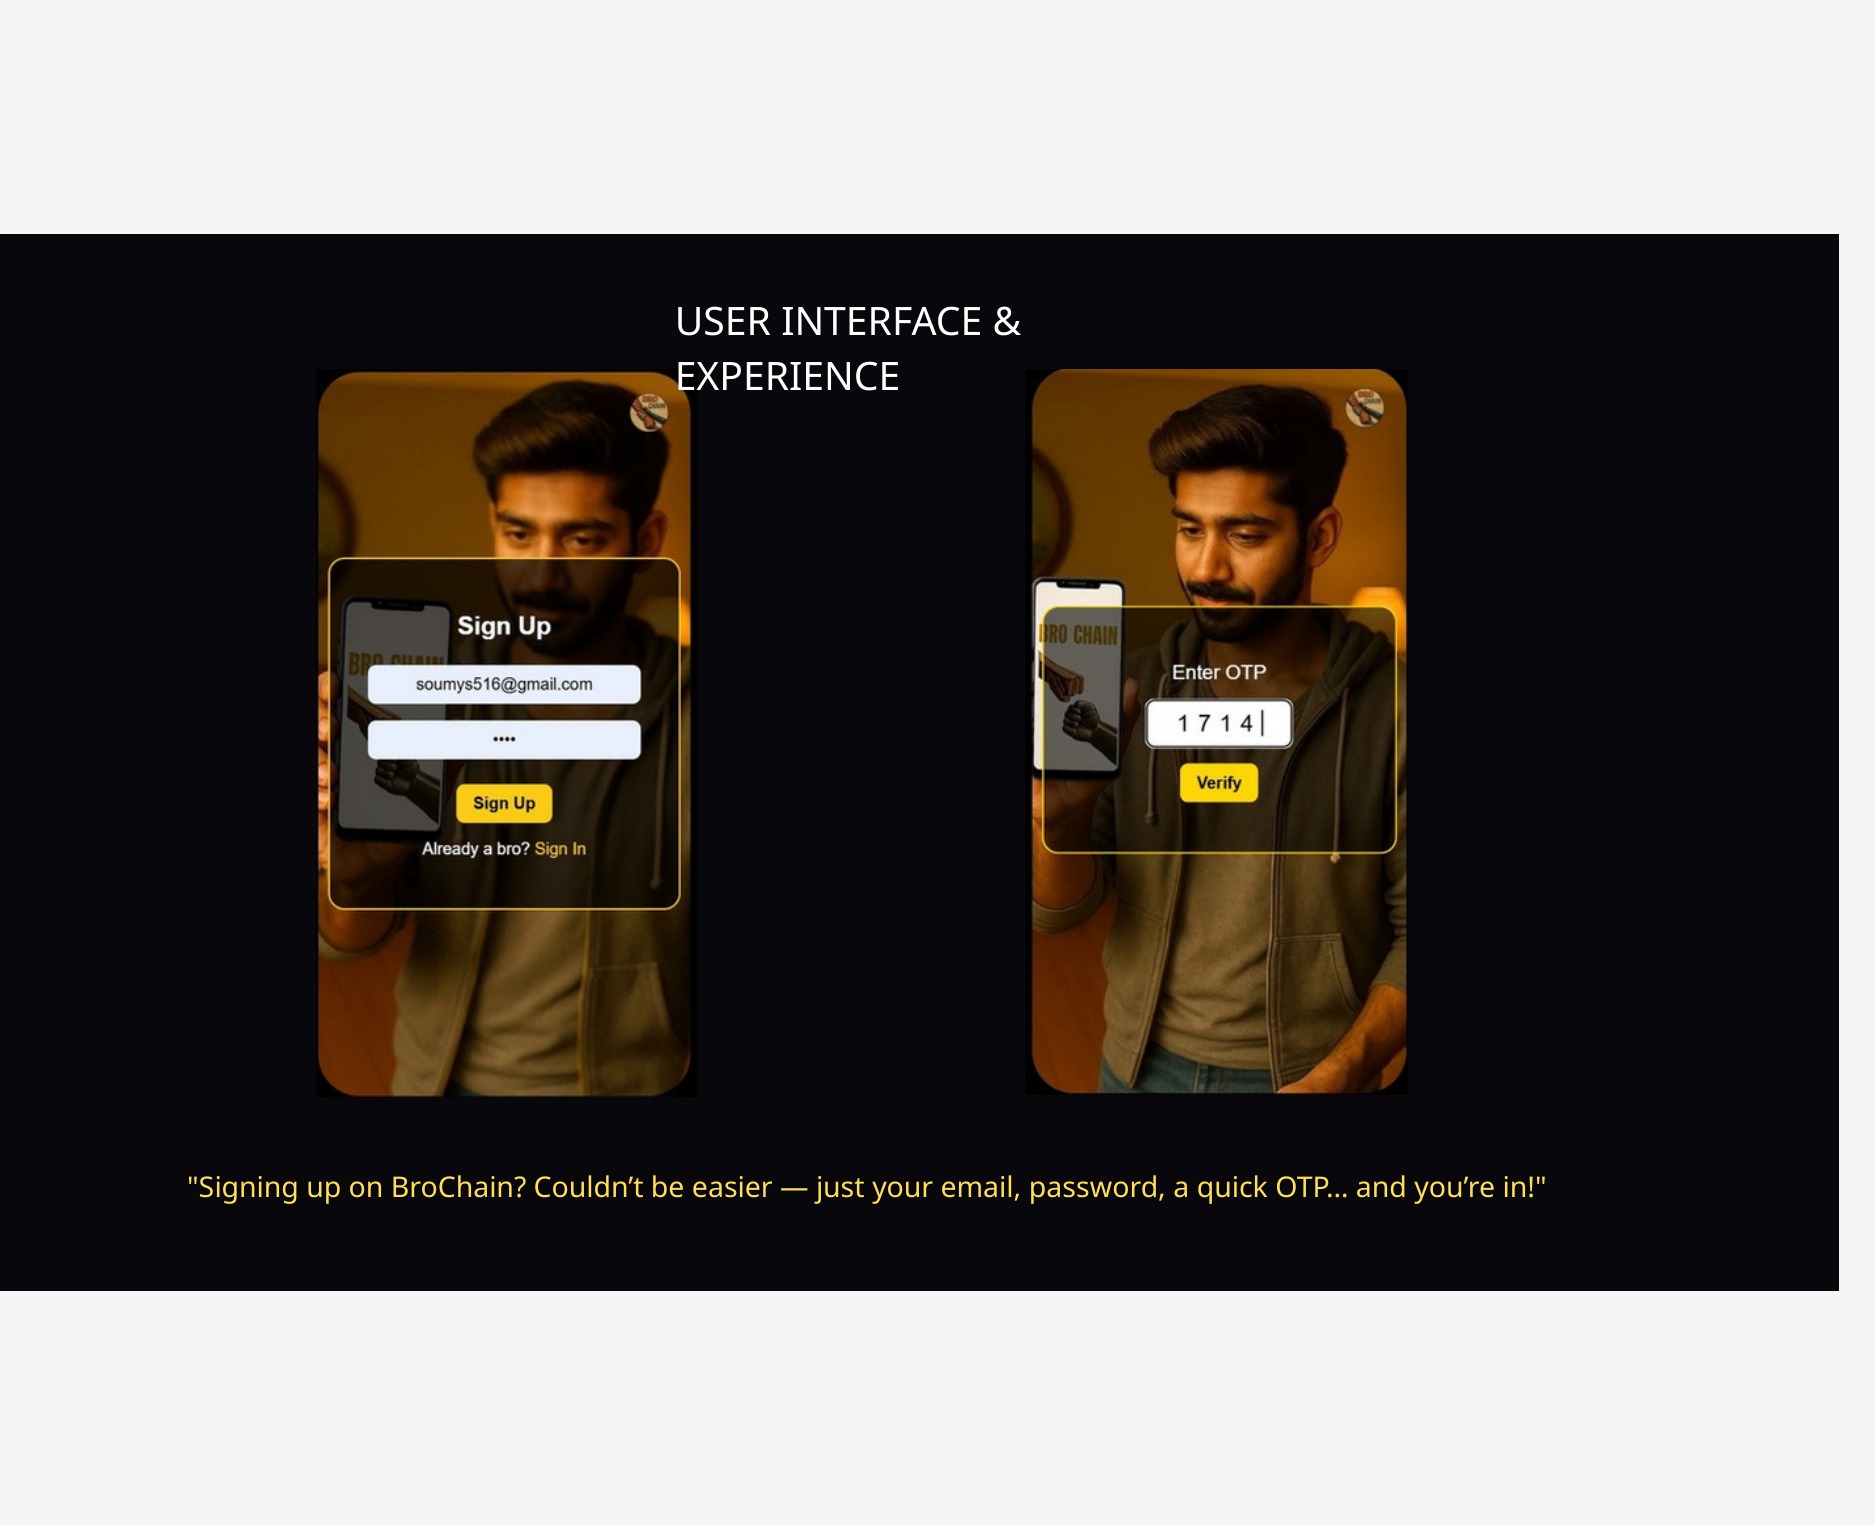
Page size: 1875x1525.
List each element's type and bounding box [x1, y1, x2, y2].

text_box [1025, 234, 1409, 465]
text_box [0, 234, 1840, 1291]
text_box [315, 234, 698, 466]
